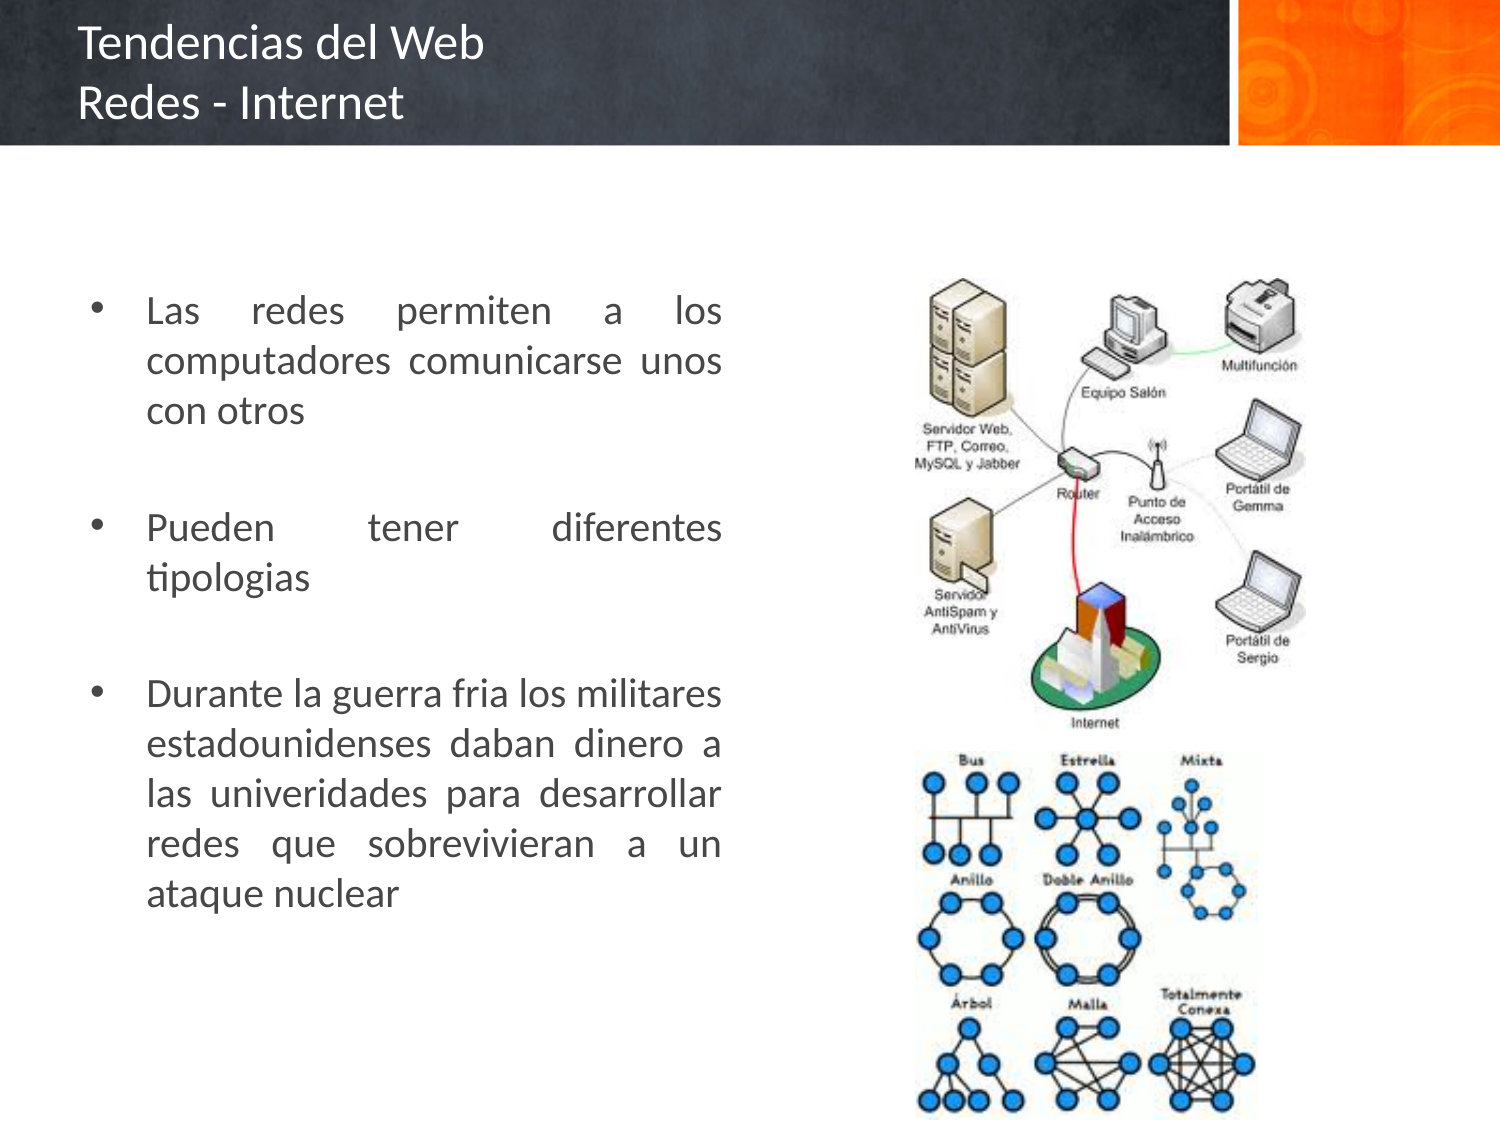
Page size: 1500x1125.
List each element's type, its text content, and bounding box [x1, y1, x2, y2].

list Las redes permiten a los computadores comunicarse unos con otros Pueden tener diferentes tipologias Durante la guerra fria los militares estadounidenses daban dinero a las univeridades para desarrollar redes que sobrevivieran a un ataque nuclear [75, 275, 738, 927]
title Tendencias del Web Redes - Internet [62, 0, 1222, 138]
picture [0, 0, 1500, 1125]
